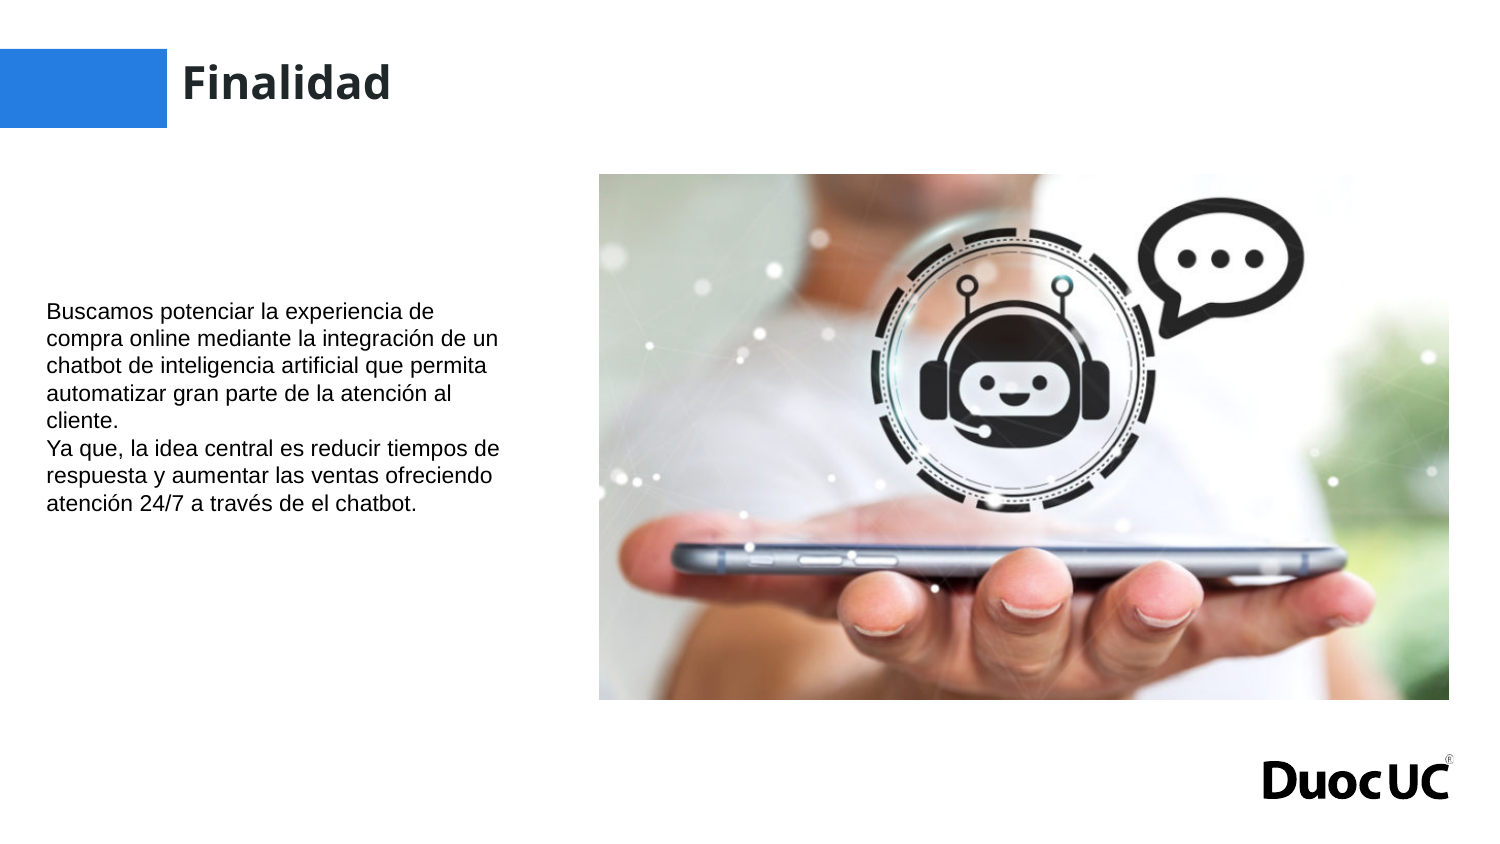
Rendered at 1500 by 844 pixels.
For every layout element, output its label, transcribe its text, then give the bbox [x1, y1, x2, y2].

title Finalidad [181, 53, 1449, 195]
picture [1445, 754, 1454, 764]
picture [598, 173, 1450, 700]
text_box Buscamos potenciar la experiencia de compra online mediante la integración de un chatbot de inteligencia artificial que permita automatizar gran parte de la atención al cliente. Ya que, la idea central es reducir tiempos de respuesta y aumentar las ventas ofreciendo atención 24/7 a través de el chatbot. [31, 281, 524, 531]
